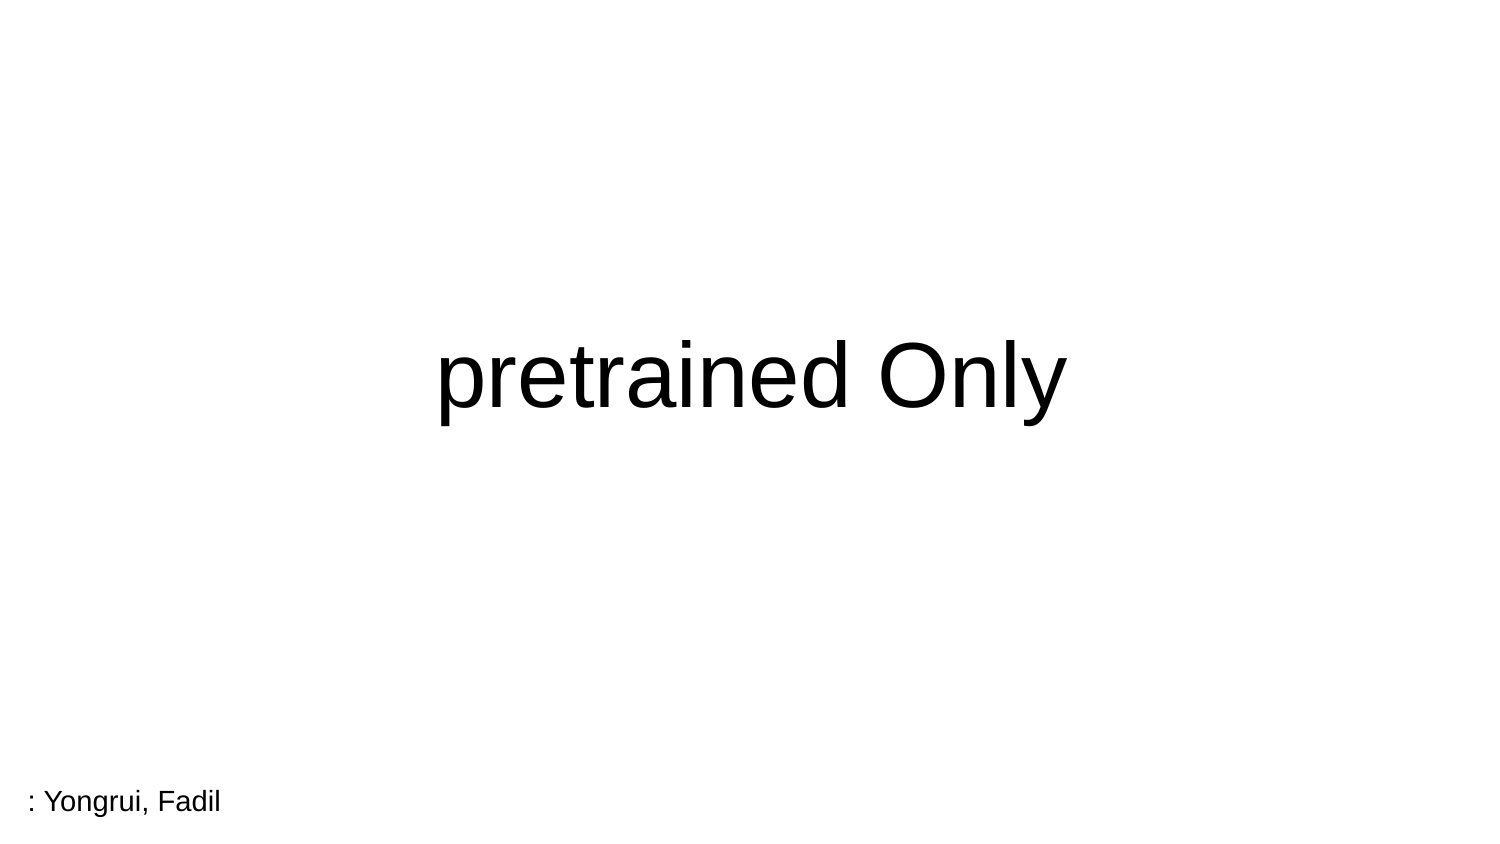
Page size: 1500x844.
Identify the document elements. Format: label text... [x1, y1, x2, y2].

text_box pretrained Only [109, 231, 1395, 511]
text_box 👩🏽‍🔬: Yongrui, Fadil [12, 767, 526, 833]
